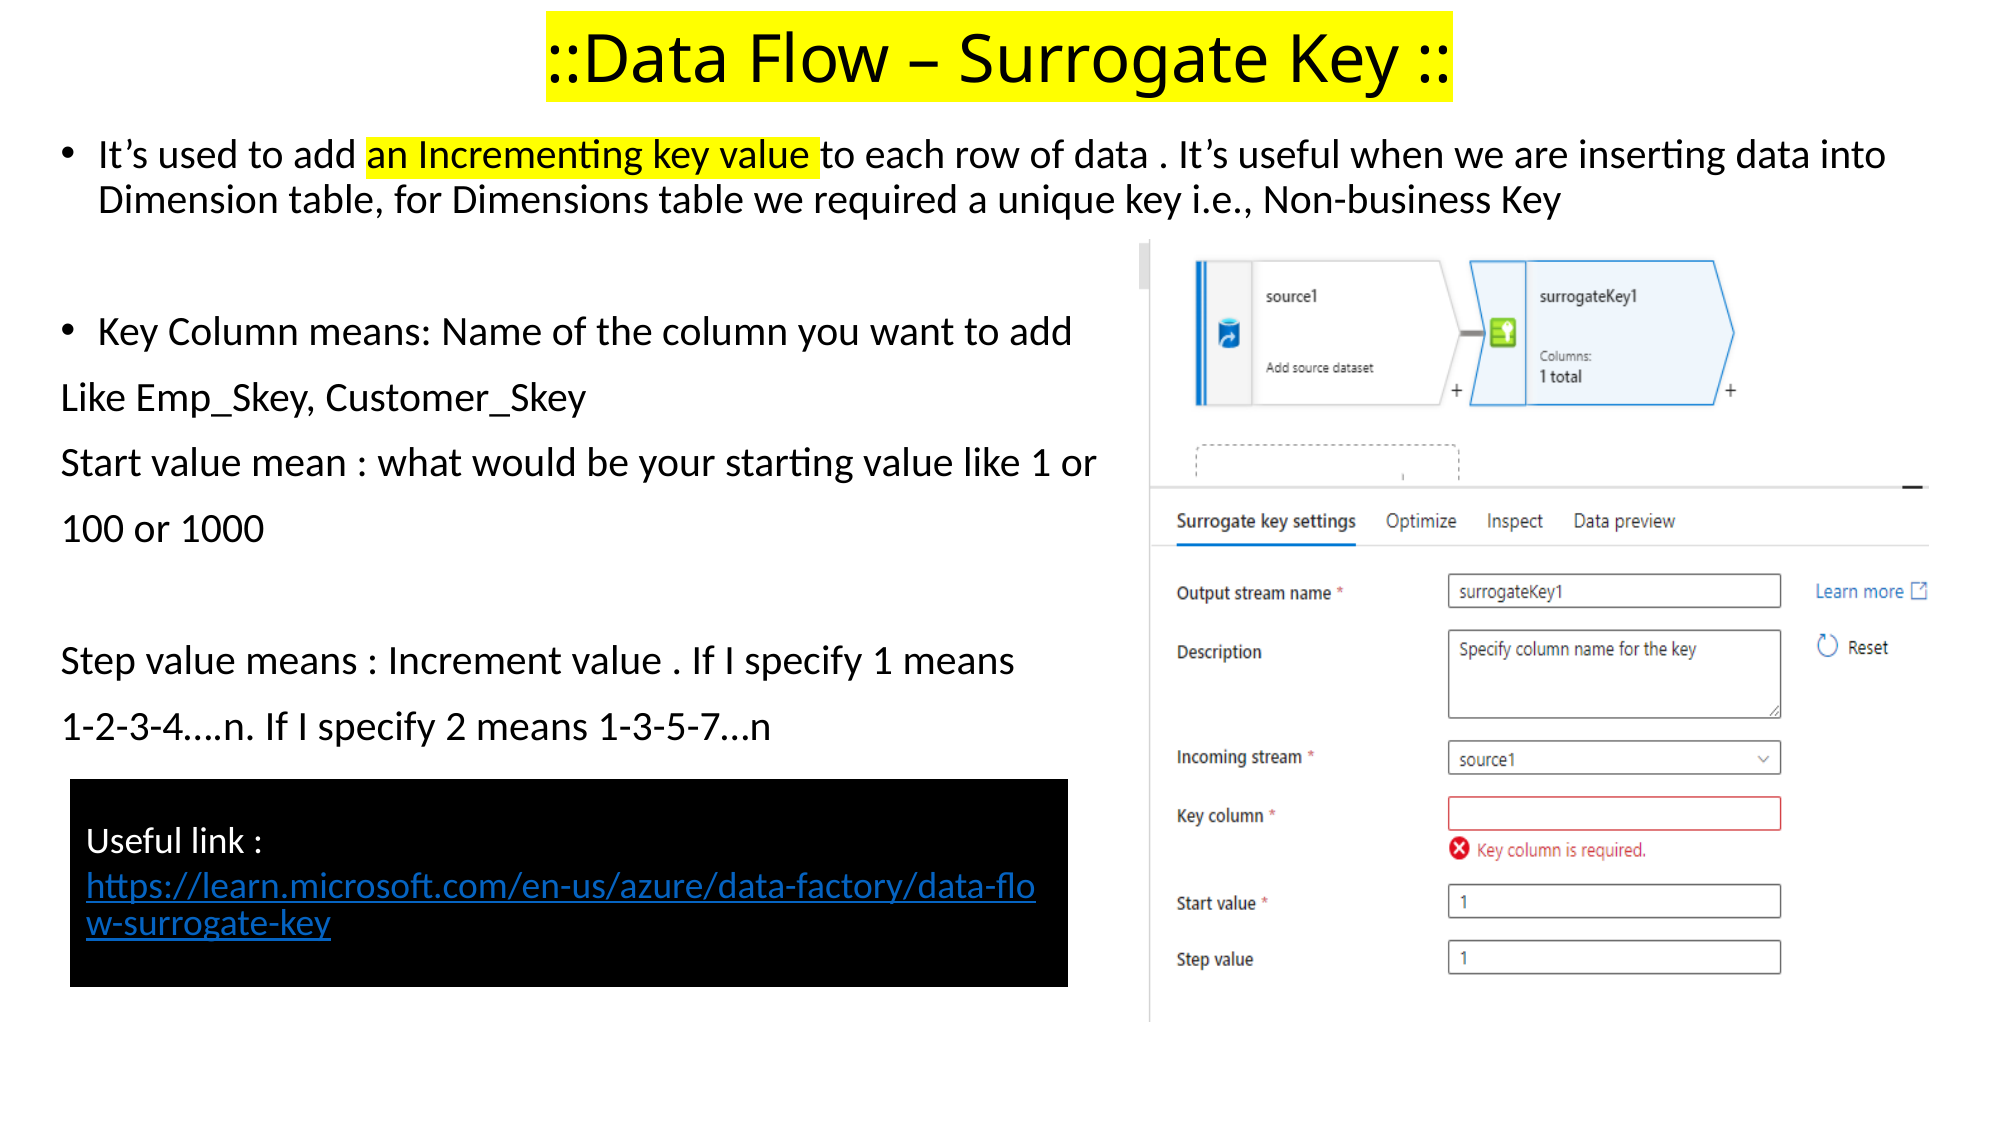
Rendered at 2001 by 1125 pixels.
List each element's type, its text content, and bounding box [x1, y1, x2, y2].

picture [1138, 239, 1929, 1022]
text_box Useful link : https://learn.microsoft.com/en-us/azure/data-factory/data-flow-surrogate-key [70, 779, 1068, 987]
list It’s used to add an Incrementing key value to each row of data . It’s useful when we are inserting data into Dimension table, for Dimensions table we required a unique key i.e., Non-business Key Key Column means: Name of the column you want to add Like Emp_Skey, Customer_Skey Start value mean : what would be your starting value like 1 or 100 or 1000 Step value means : Increment value . If I specify 1 means 1-2-3-4….n. If I specify 2 means 1-3-5-7…n [45, 124, 1964, 1077]
title ::Data Flow – Surrogate Key :: [137, 9, 1863, 112]
